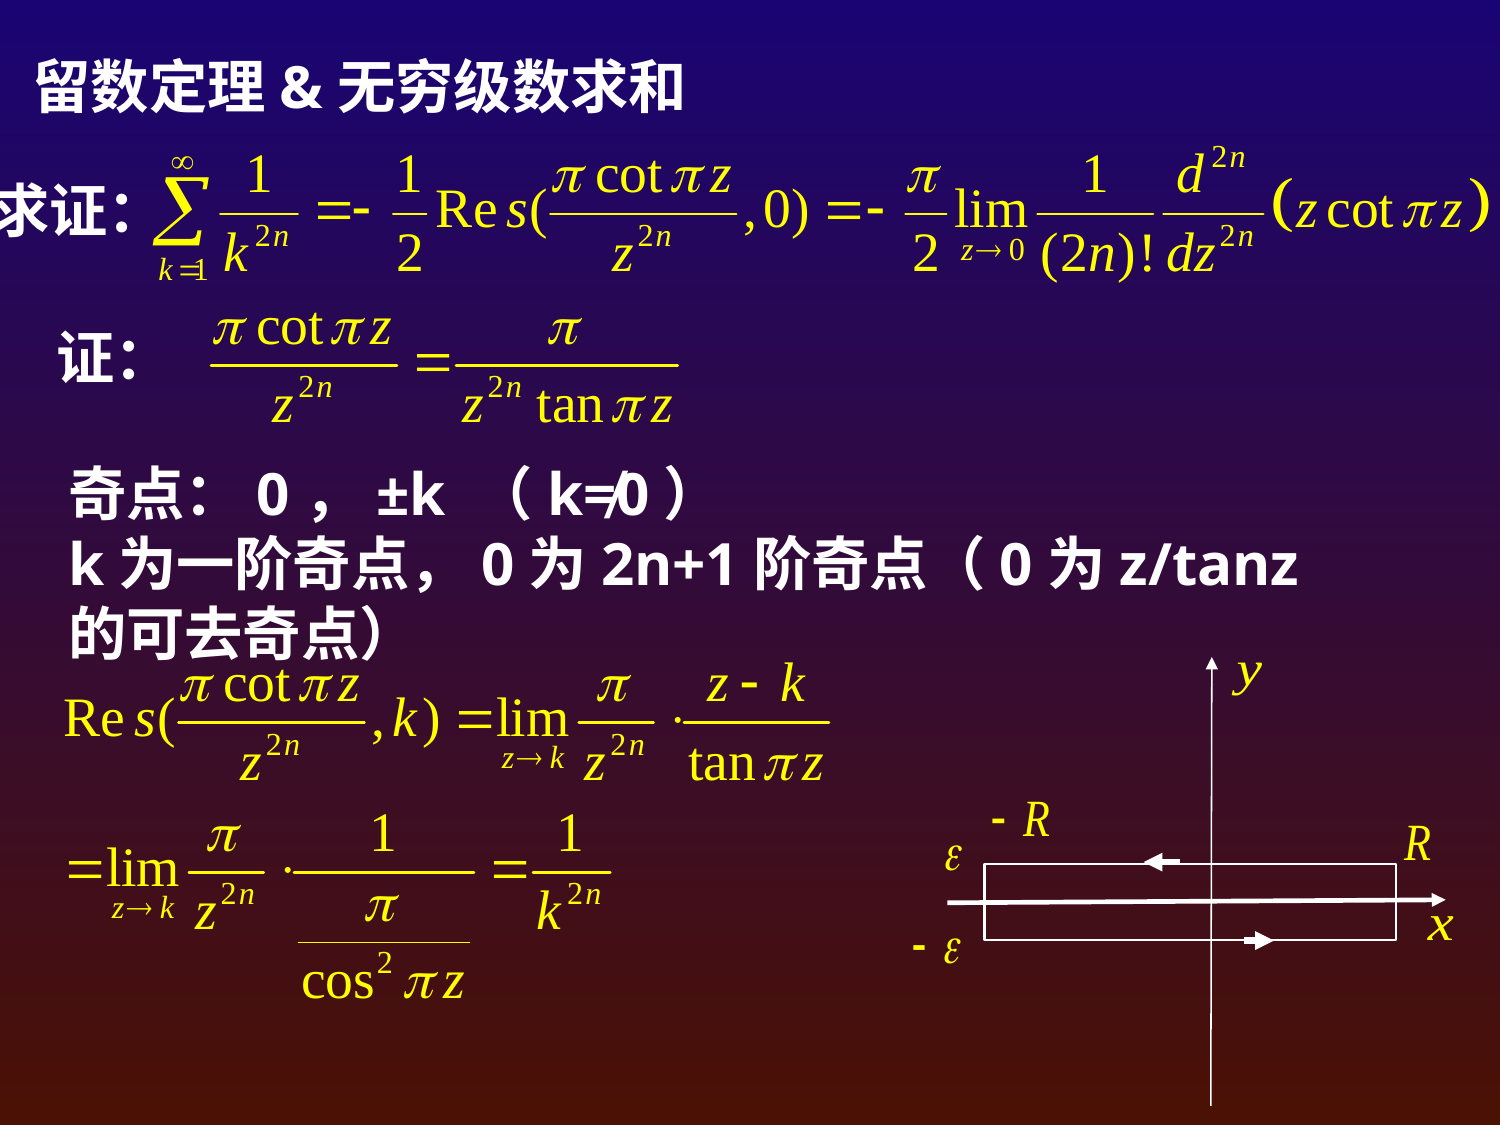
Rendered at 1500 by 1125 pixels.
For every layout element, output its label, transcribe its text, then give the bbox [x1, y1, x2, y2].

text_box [55, 648, 839, 1011]
text_box 求证： [0, 166, 139, 252]
text_box 留数定理&无穷级数求和 [17, 42, 821, 128]
text_box 证： [41, 313, 195, 399]
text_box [905, 656, 1464, 1106]
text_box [1222, 652, 1276, 707]
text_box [201, 290, 689, 435]
text_box 奇点：0，±k （k≠0） k为一阶奇点，0为2n+1阶奇点（0为z/tanz的可去奇点） [53, 449, 1341, 675]
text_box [144, 130, 1498, 293]
